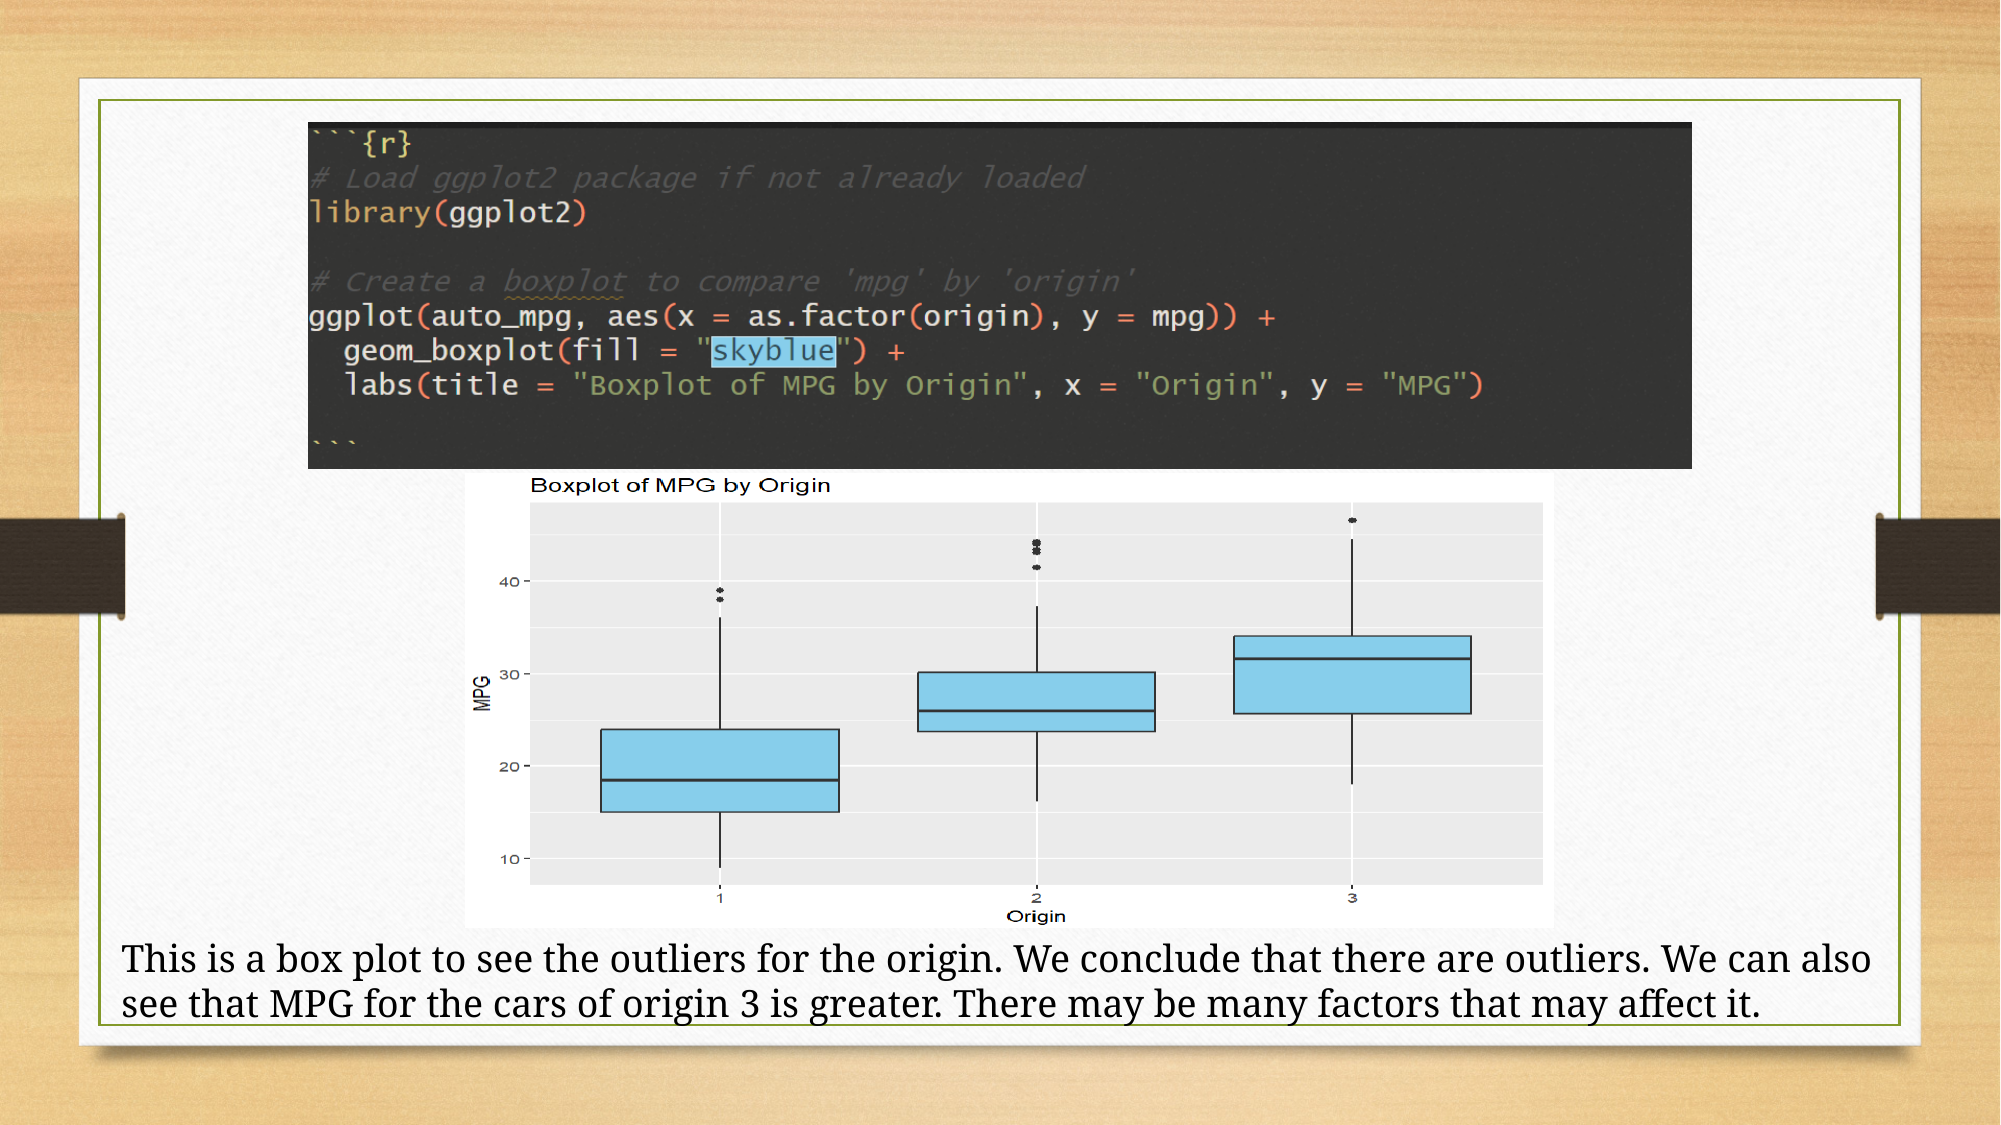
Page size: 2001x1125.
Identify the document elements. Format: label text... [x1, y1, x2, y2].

picture [0, 0, 2001, 1125]
text_box This is a box plot to see the outliers for the origin. We conclude that there are outliers. We can also see that MPG for the cars of origin 3 is greater. There may be many factors that may affect it. [106, 927, 1894, 1033]
